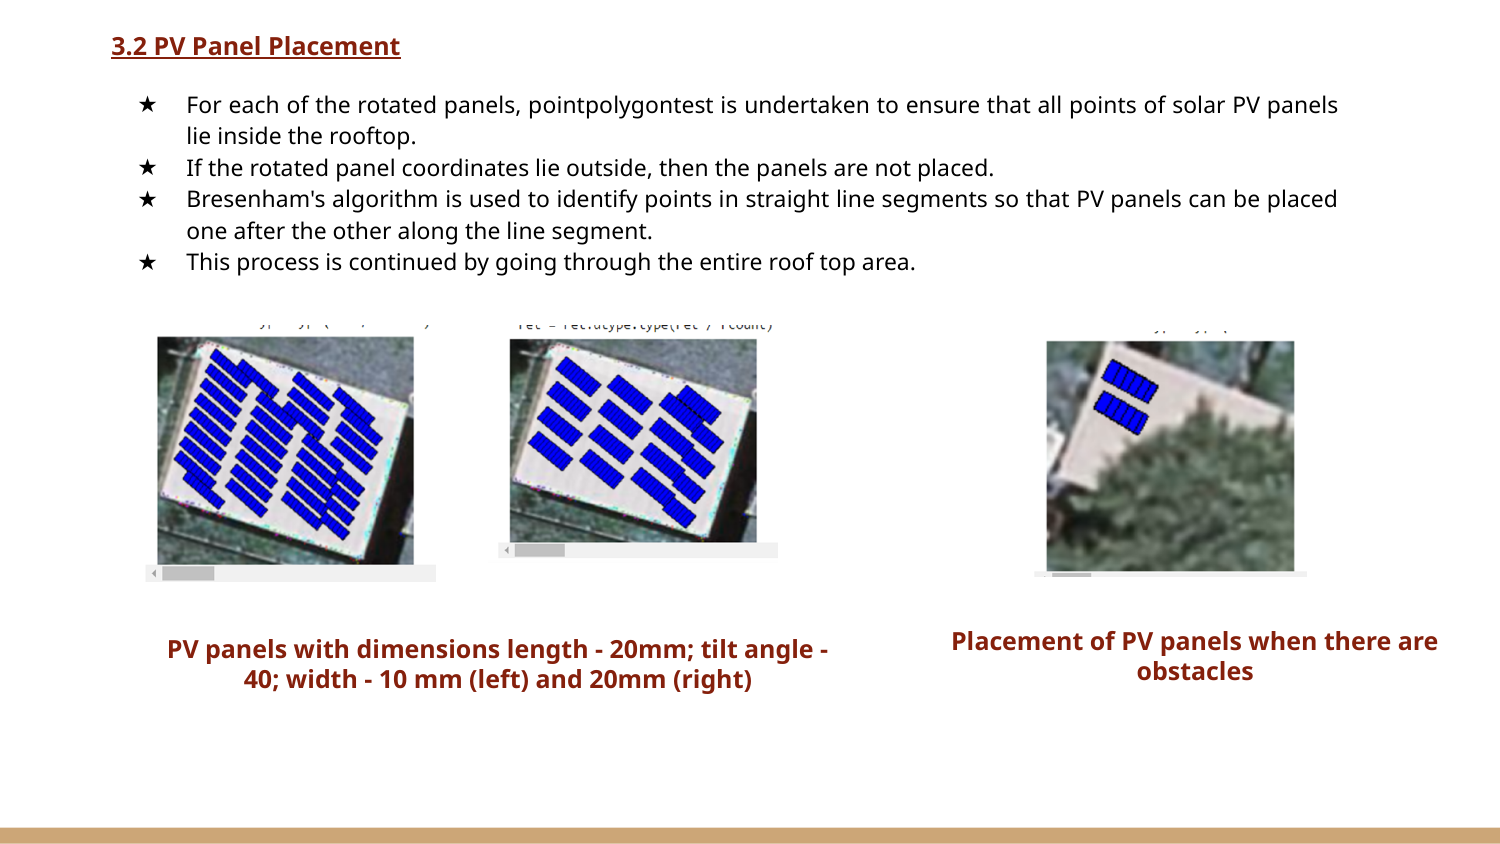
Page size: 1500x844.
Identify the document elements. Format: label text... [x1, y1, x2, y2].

picture [136, 325, 436, 583]
text_box For each of the rotated panels, pointpolygontest is undertaken to ensure that all points of solar PV panels lie inside the rooftop. If the rotated panel coordinates lie outside, then the panels are not placed. Bresenham's algorithm is used to identify points in straight line segments so that PV panels can be placed one after the other along the line segment. This process is continued by going through the entire roof top area. [96, 71, 1355, 291]
text_box Placement of PV panels when there are obstacles [917, 610, 1474, 700]
text_box 3.2 PV Panel Placement [96, 10, 589, 71]
picture [488, 325, 778, 563]
picture [1033, 330, 1307, 577]
text_box PV panels with dimensions length - 20mm; tilt angle - 40; width - 10 mm (left) and 20mm (right) [151, 618, 846, 709]
